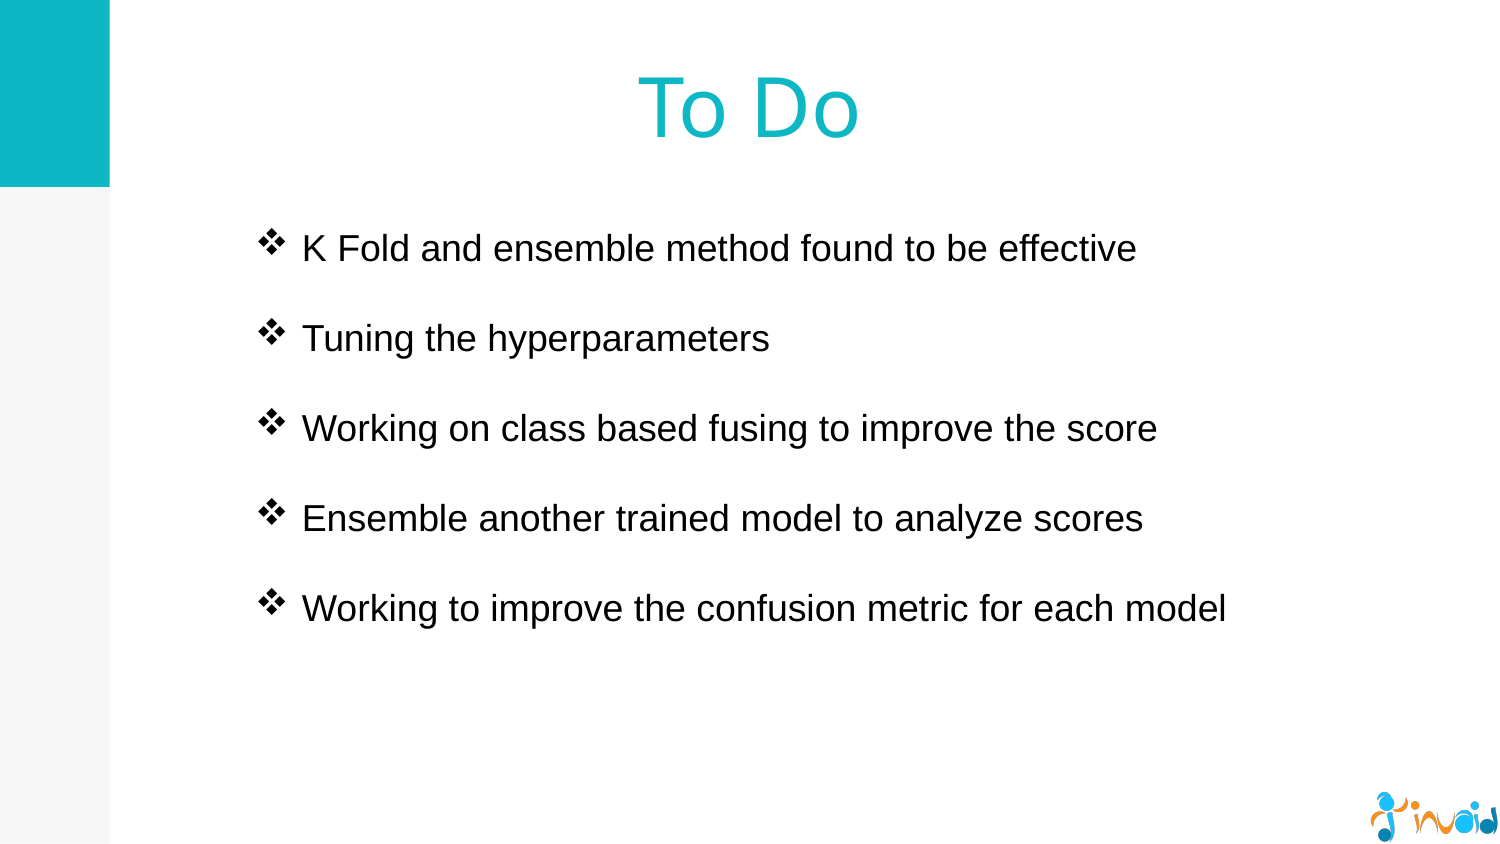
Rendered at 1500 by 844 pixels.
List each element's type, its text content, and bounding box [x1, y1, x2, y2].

picture [1368, 791, 1500, 844]
title To Do [243, 33, 1257, 175]
text_box K Fold and ensemble method found to be effective Tuning the hyperparameters Working on class based fusing to improve the score Ensemble another trained model to analyze scores Working to improve the confusion metric for each model [243, 218, 1339, 844]
